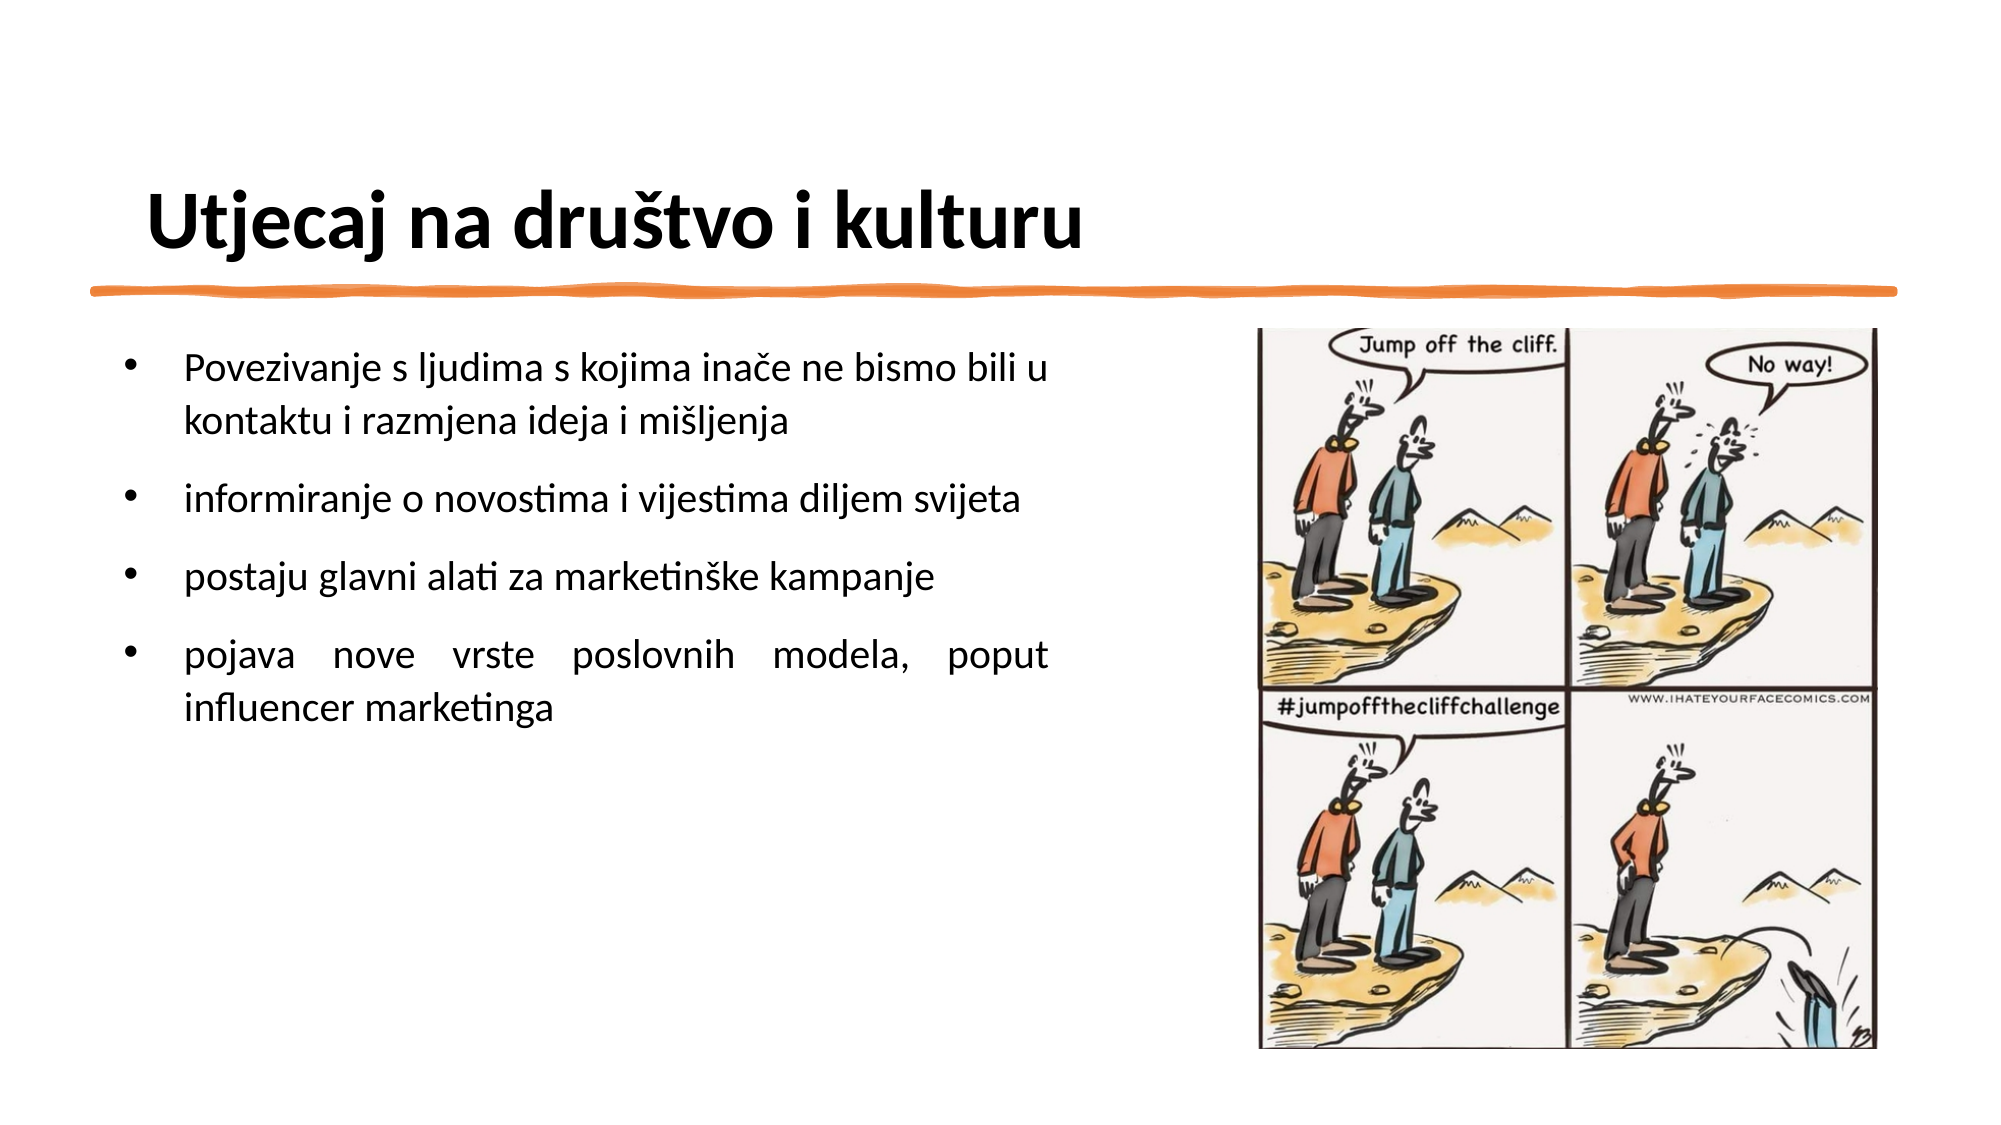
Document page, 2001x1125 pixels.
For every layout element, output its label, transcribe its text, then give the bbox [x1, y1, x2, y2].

picture [1257, 328, 1878, 1049]
list Povezivanje s ljudima s kojima inače ne bismo bili u kontaktu i razmjena ideja i mišljenja informiranje o novostima i vijestima diljem svijeta postaju glavni alati za marketinške kampanje pojava nove vrste poslovnih modela, poput influencer marketinga [93, 328, 1065, 1071]
text_box [93, 285, 1894, 296]
title Utjecaj na društvo i kulturu [93, 39, 1907, 275]
